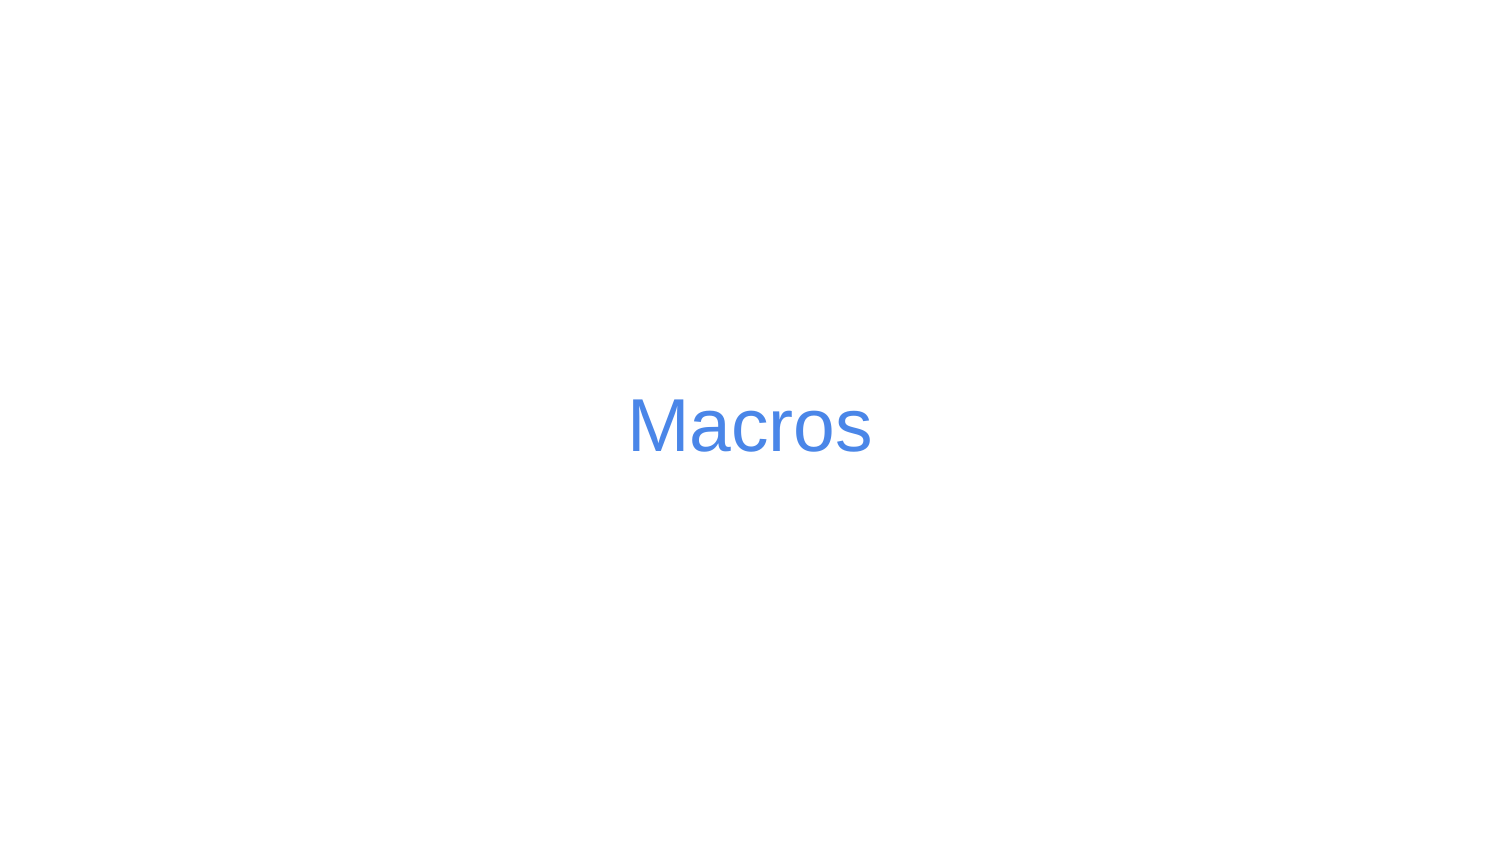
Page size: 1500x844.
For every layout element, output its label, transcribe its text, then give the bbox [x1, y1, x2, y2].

title Macros [51, 352, 1449, 491]
